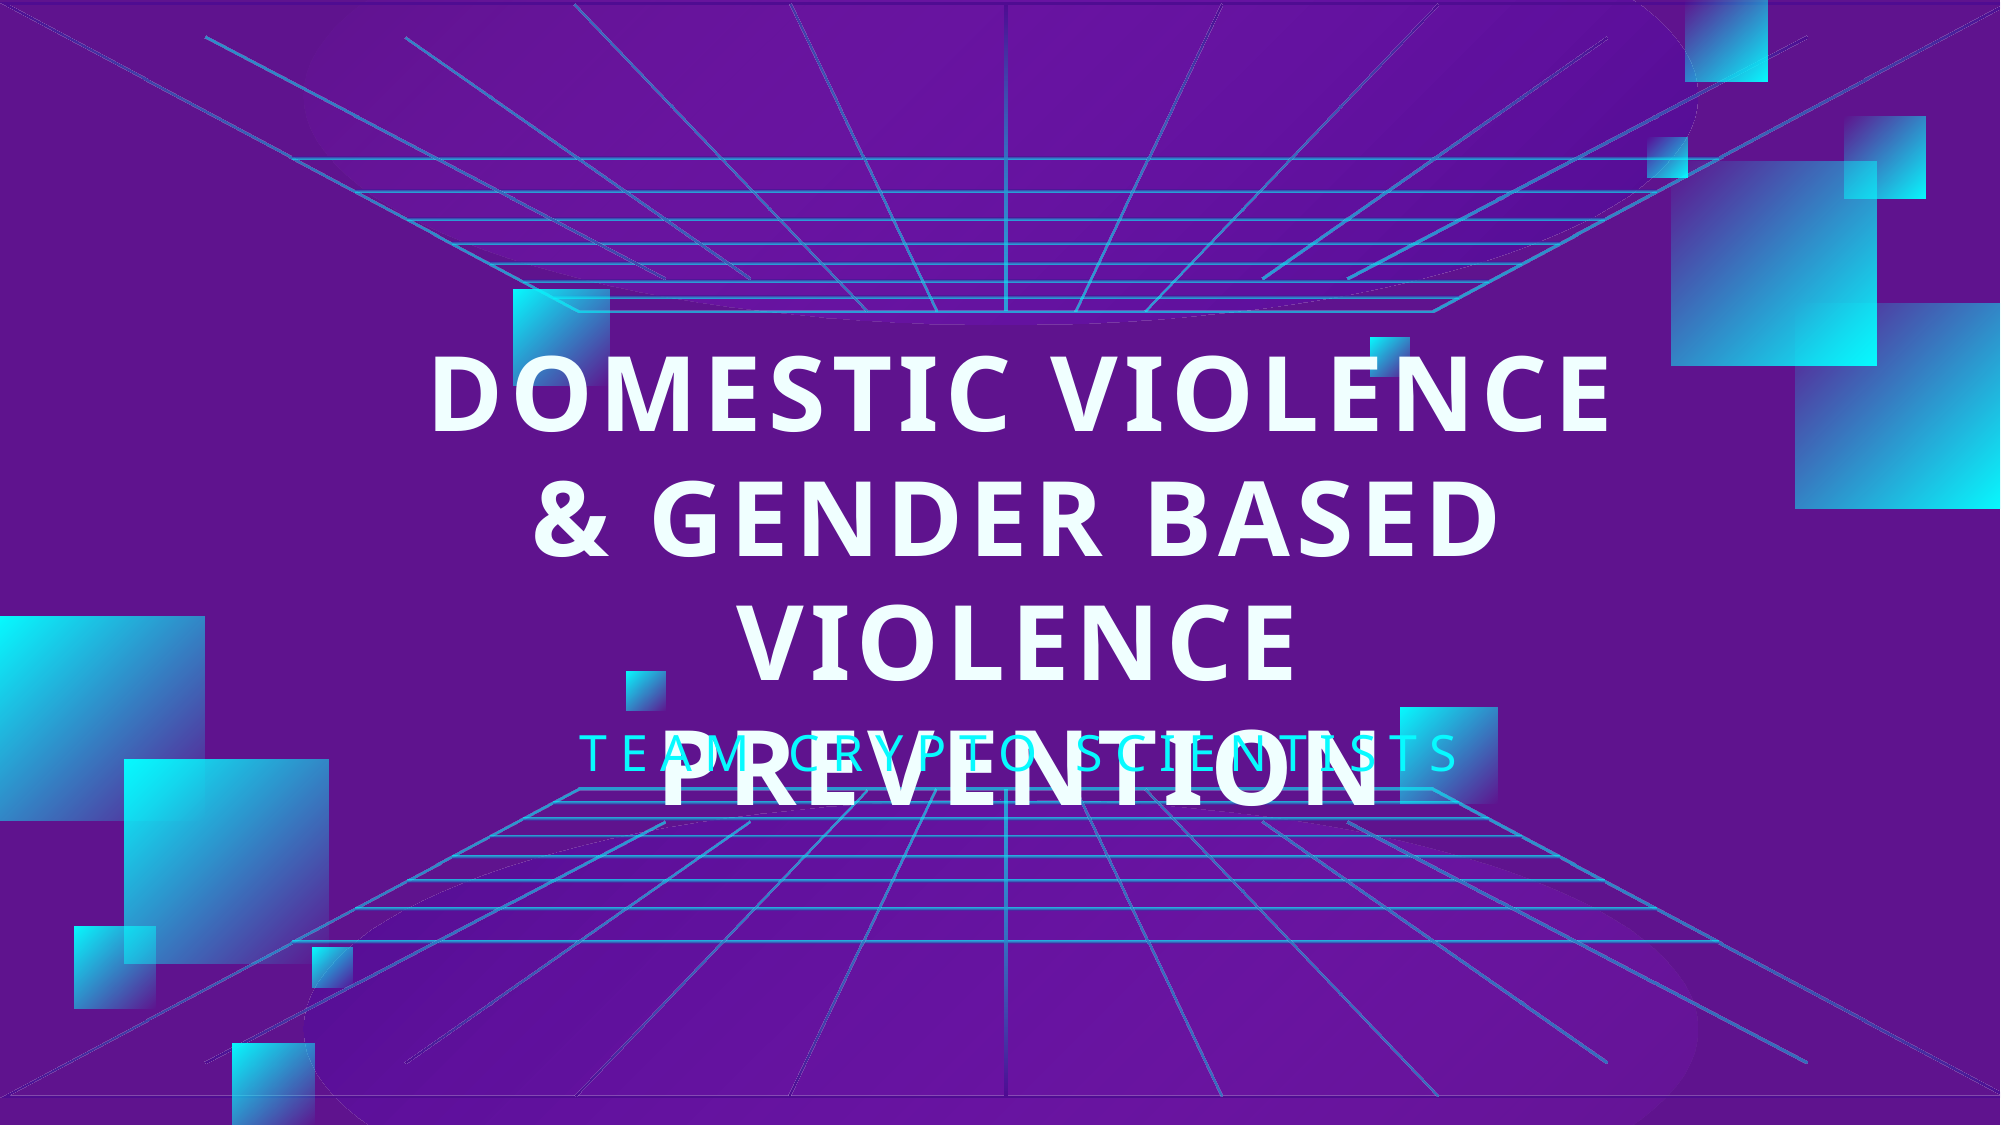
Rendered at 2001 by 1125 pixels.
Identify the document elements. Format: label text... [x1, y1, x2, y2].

text_box DOMESTIC VIOLENCE & GENDER BASED VIOLENCE PREVENTION [278, 319, 1764, 834]
text_box TEAM CRYPTO SCIENTISTS [442, 684, 1596, 790]
